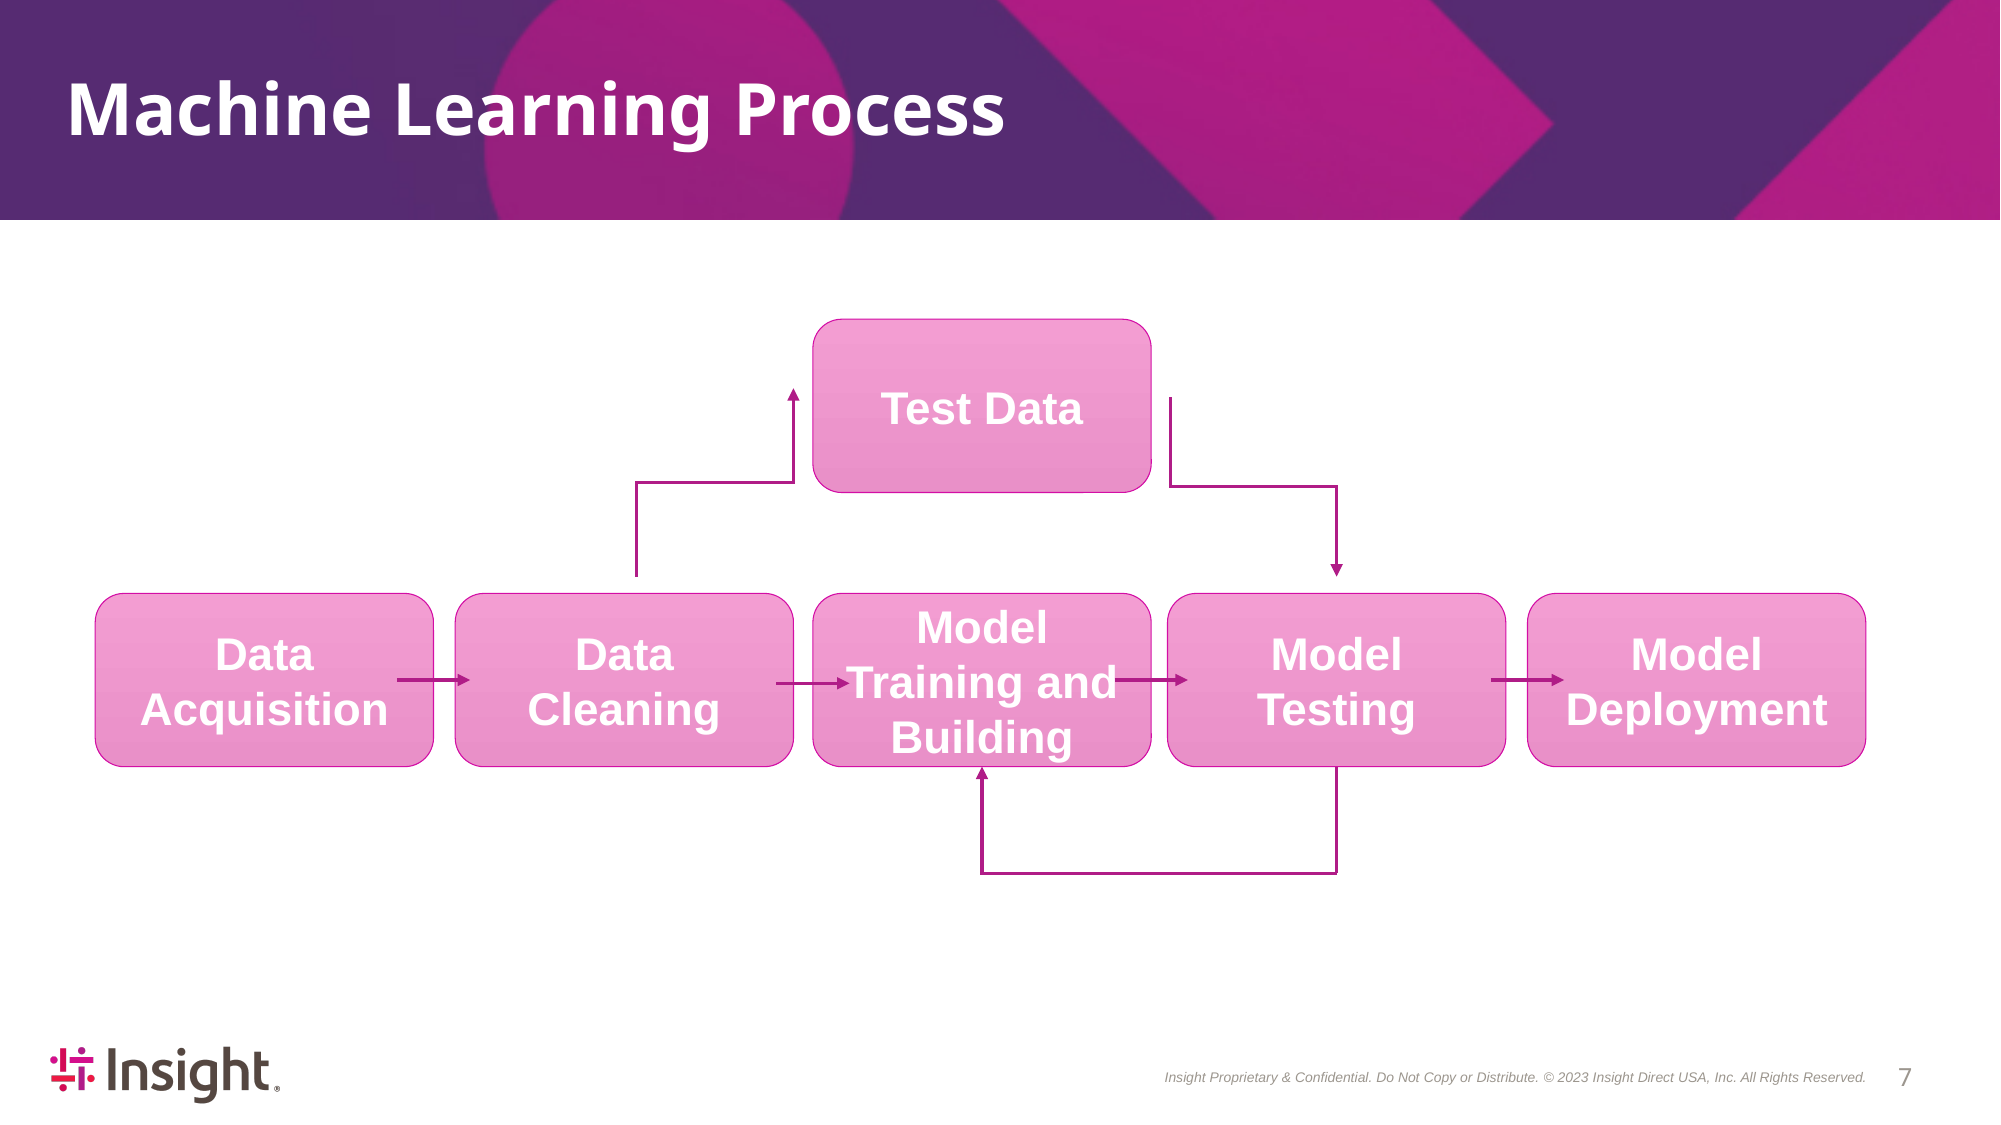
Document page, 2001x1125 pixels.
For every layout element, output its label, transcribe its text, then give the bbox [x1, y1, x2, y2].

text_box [981, 766, 1337, 874]
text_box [1163, 403, 1344, 570]
text_box Data Cleaning [454, 592, 795, 768]
picture [28, 1024, 302, 1125]
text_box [620, 403, 810, 561]
picture [0, 0, 2000, 220]
text_box Data Acquisition [94, 592, 435, 768]
text_box Model Deployment [1526, 592, 1867, 768]
text_box Model Testing [1166, 592, 1507, 768]
title Machine Learning Process [50, 37, 1950, 187]
text_box Test Data [812, 318, 1152, 494]
text_box Model Training and Building [812, 592, 1152, 768]
